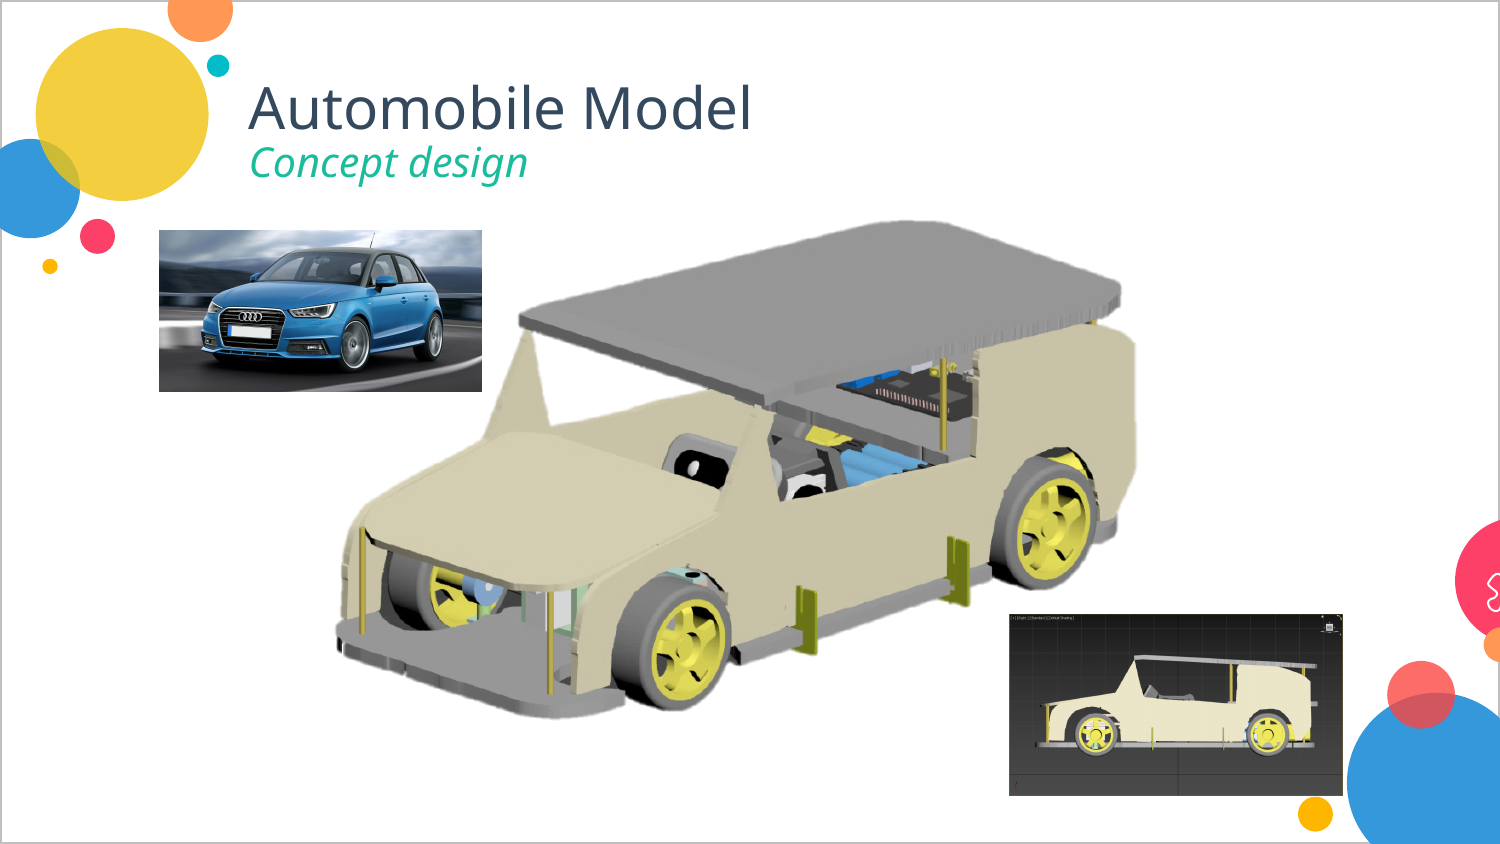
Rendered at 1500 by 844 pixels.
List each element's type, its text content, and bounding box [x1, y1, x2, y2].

title Automobile Model [233, 56, 1343, 128]
picture [158, 190, 1344, 796]
text_box Concept design [233, 128, 1343, 193]
